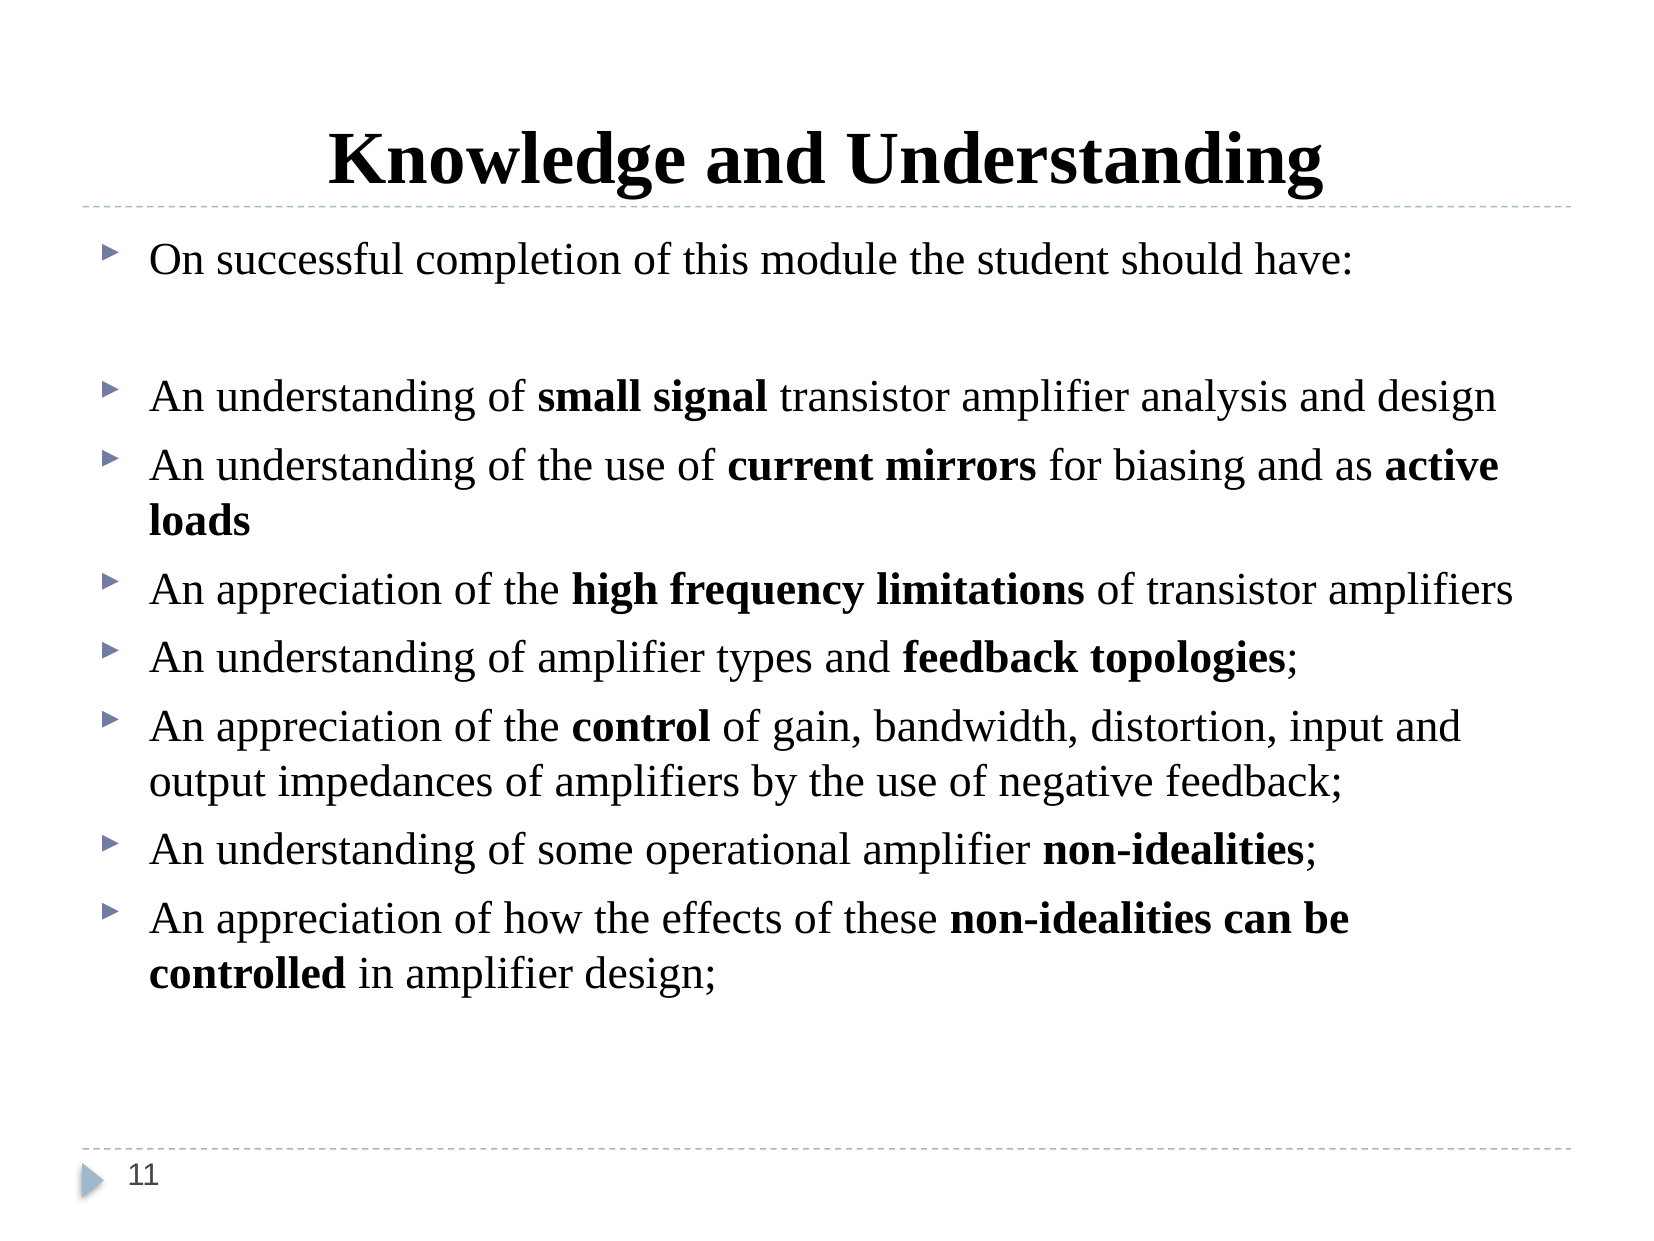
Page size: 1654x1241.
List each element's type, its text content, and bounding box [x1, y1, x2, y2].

slide_number 11 [110, 1149, 470, 1216]
list On successful completion of this module the student should have: An understanding of small signal transistor amplifier analysis and design An understanding of the use of current mirrors for biasing and as active loads An appreciation of the high frequency limitations of transistor amplifiers An understanding of amplifier types and feedback topologies; An appreciation of the control of gain, bandwidth, distortion, input and output impedances of amplifiers by the use of negative feedback; An understanding of some operational amplifier non-idealities; An appreciation of how the effects of these non-idealities can be controlled in amplifier design; [82, 220, 1571, 1114]
title Knowledge and Understanding [82, 27, 1571, 207]
